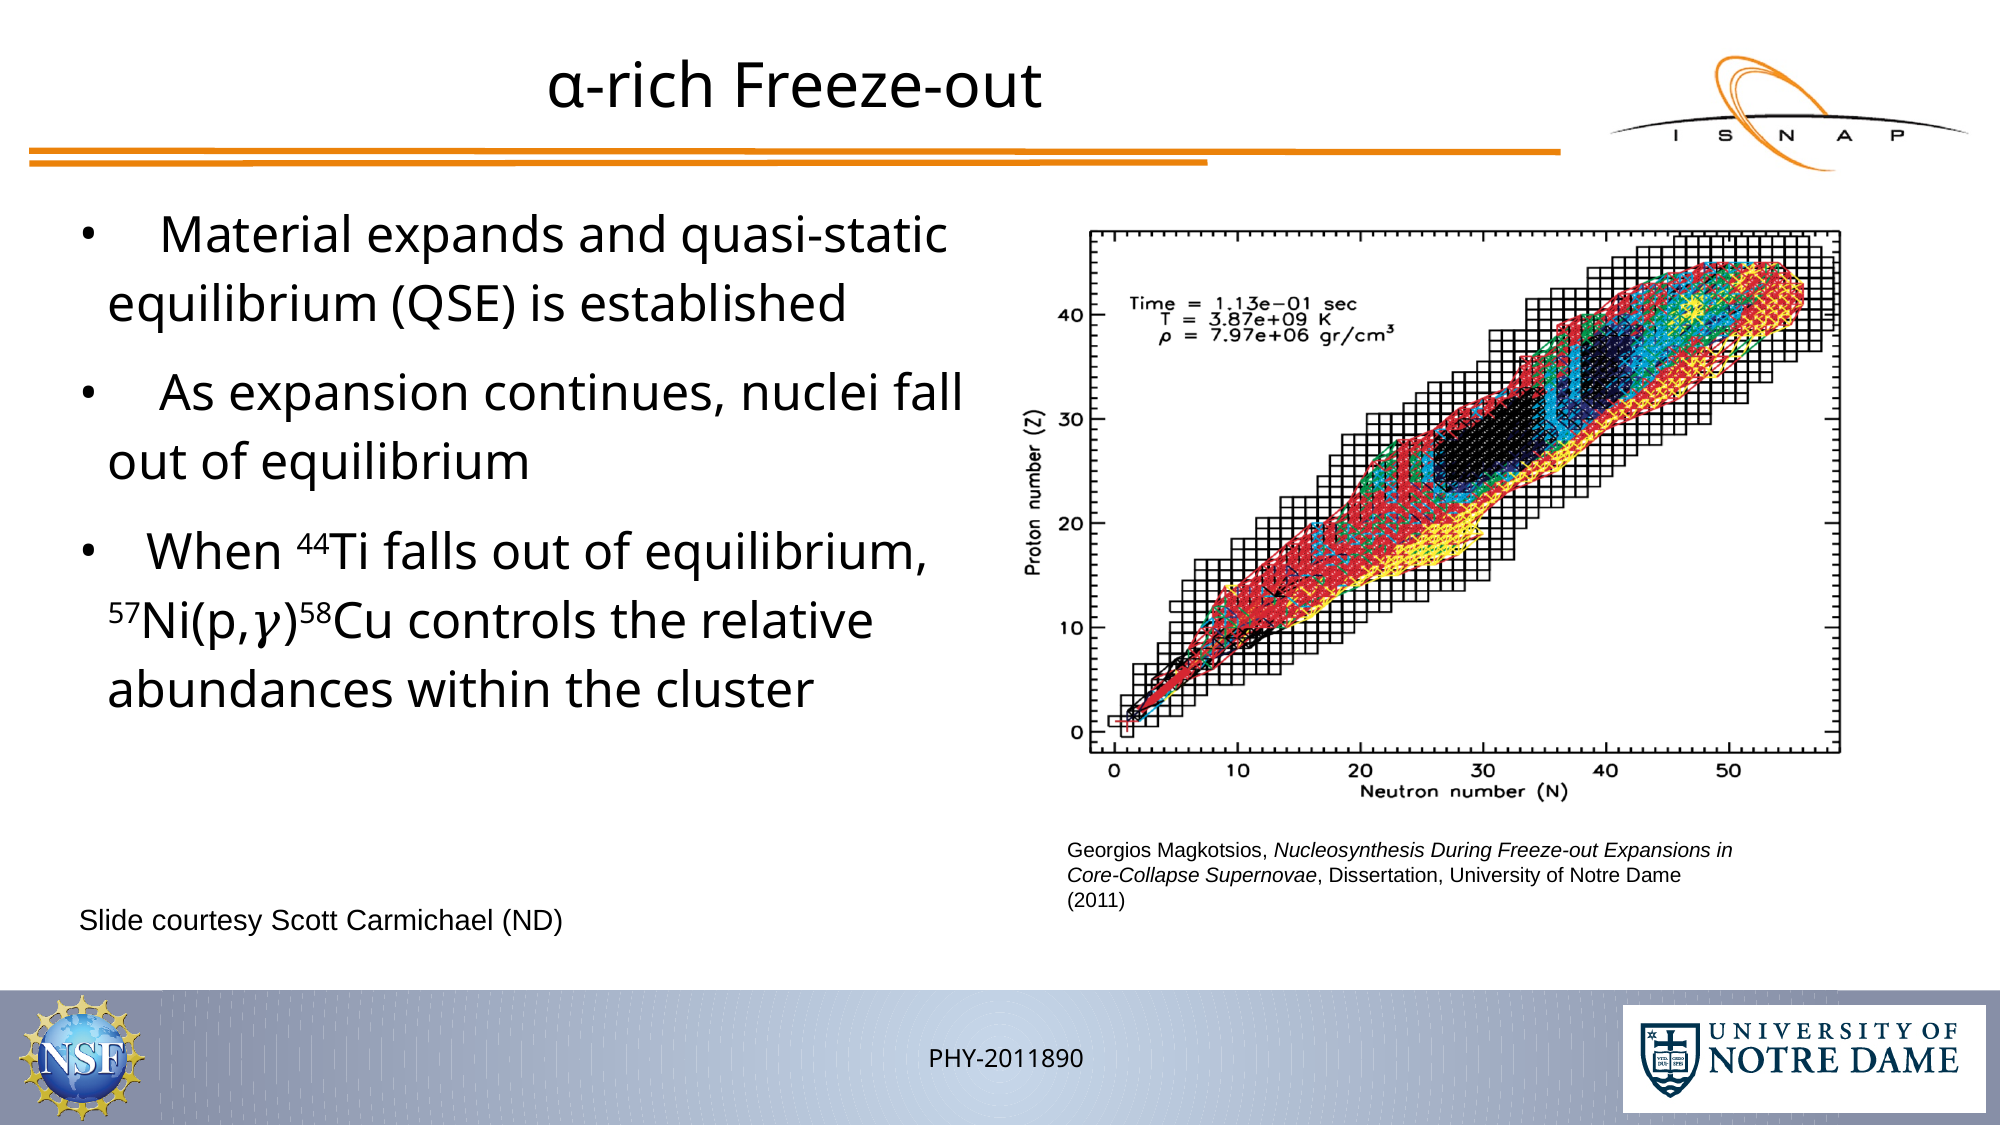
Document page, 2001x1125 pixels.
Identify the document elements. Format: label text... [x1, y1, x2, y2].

text_box α-rich Freeze-out [29, 37, 1561, 128]
footer PHY-2011890 [687, 1027, 1325, 1088]
picture [19, 994, 145, 1121]
text_box Material expands and quasi-static equilibrium (QSE) is established As expansion continues, nuclei fall out of equilibrium When 44Ti falls out of equilibrium, 57Ni(p,𝛾)58Cu controls the relative abundances within the cluster [63, 185, 1000, 725]
picture [1623, 1005, 1986, 1113]
text_box Slide courtesy Scott Carmichael (ND) [63, 893, 975, 944]
picture [999, 15, 1987, 823]
text_box [0, 990, 2000, 1125]
text_box Georgios Magkotsios, Nucleosynthesis During Freeze-out Expansions in Core-Collapse Supernovae, Dissertation, University of Notre Dame (2011) [1052, 832, 1758, 928]
